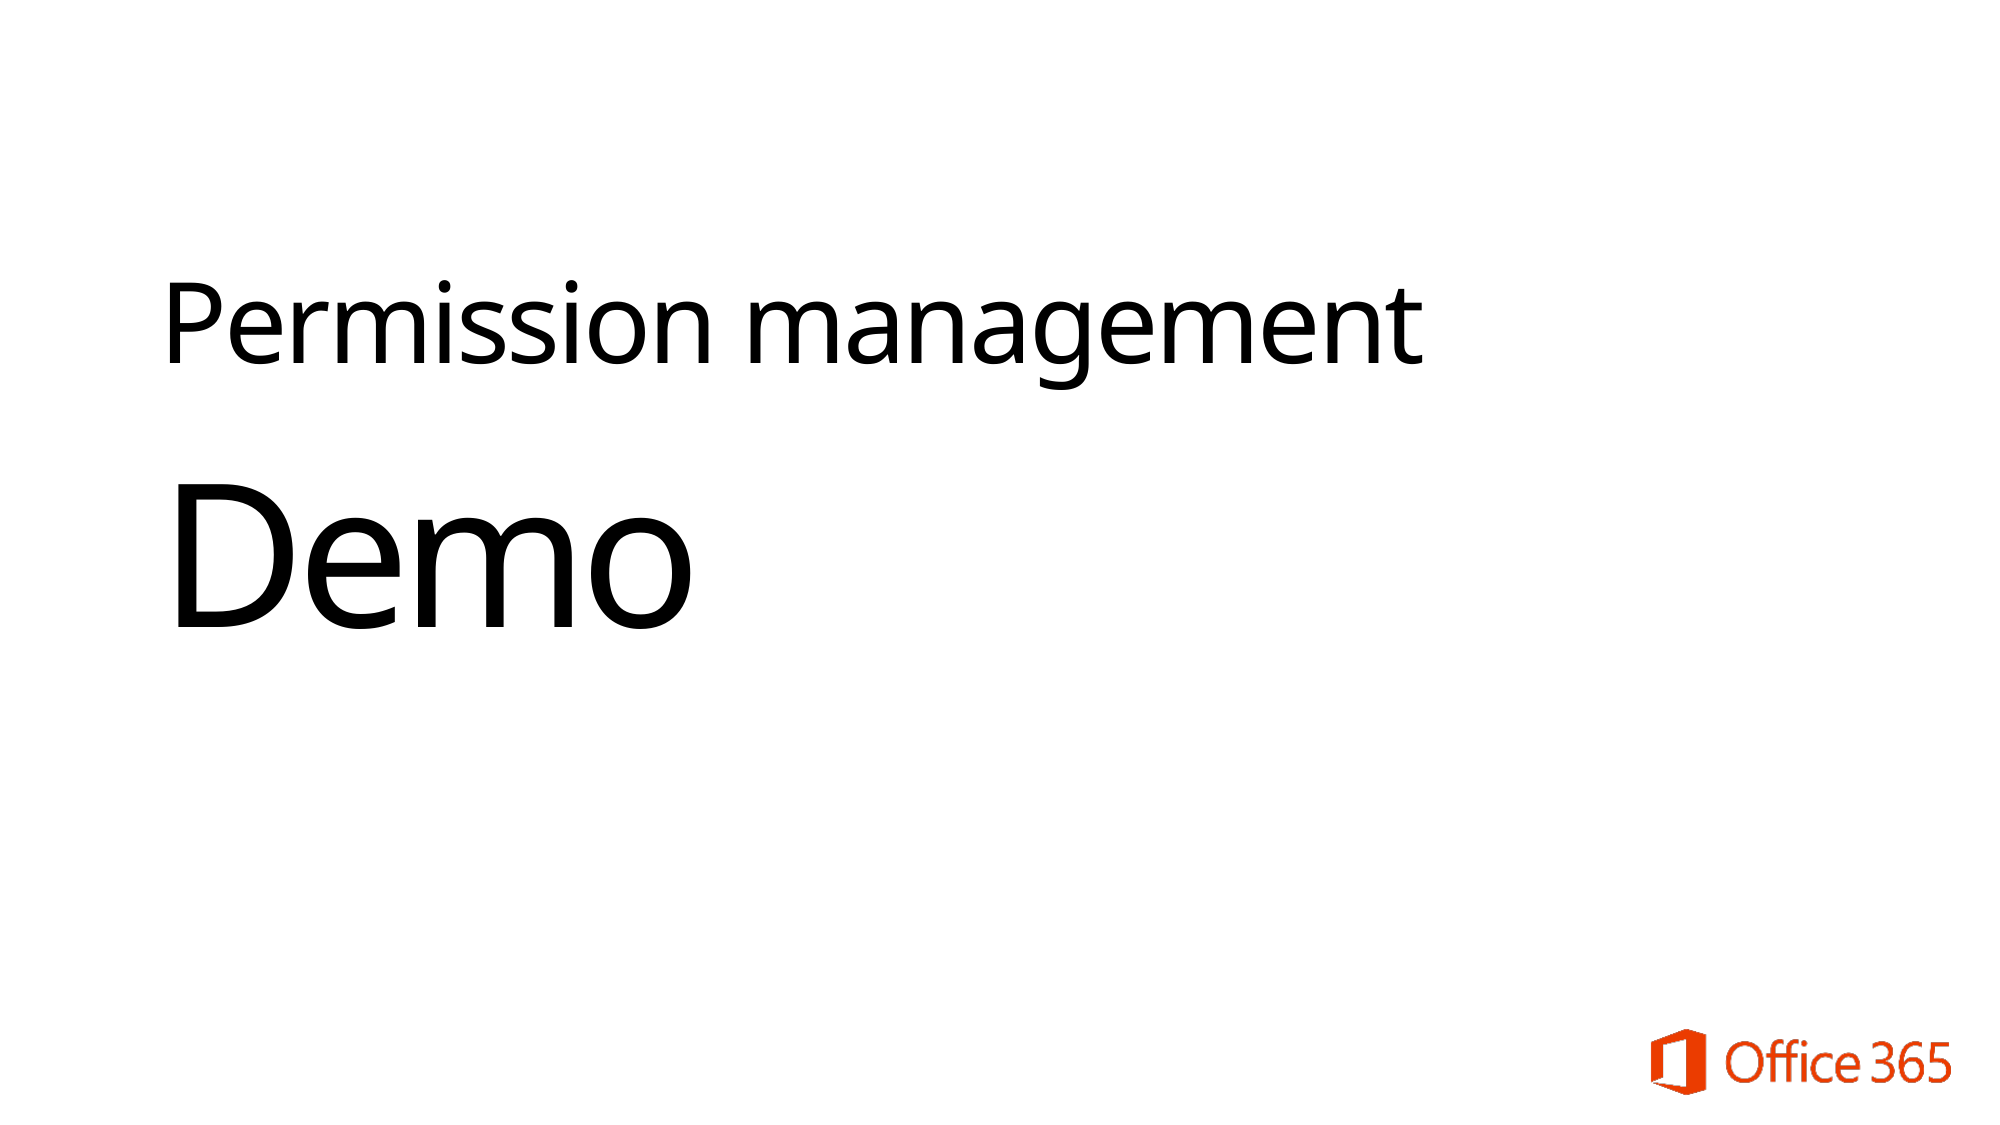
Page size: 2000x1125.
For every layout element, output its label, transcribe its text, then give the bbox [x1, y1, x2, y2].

list Demo [159, 449, 1841, 676]
list Permission management [159, 237, 1839, 388]
picture [1622, 1000, 1978, 1124]
